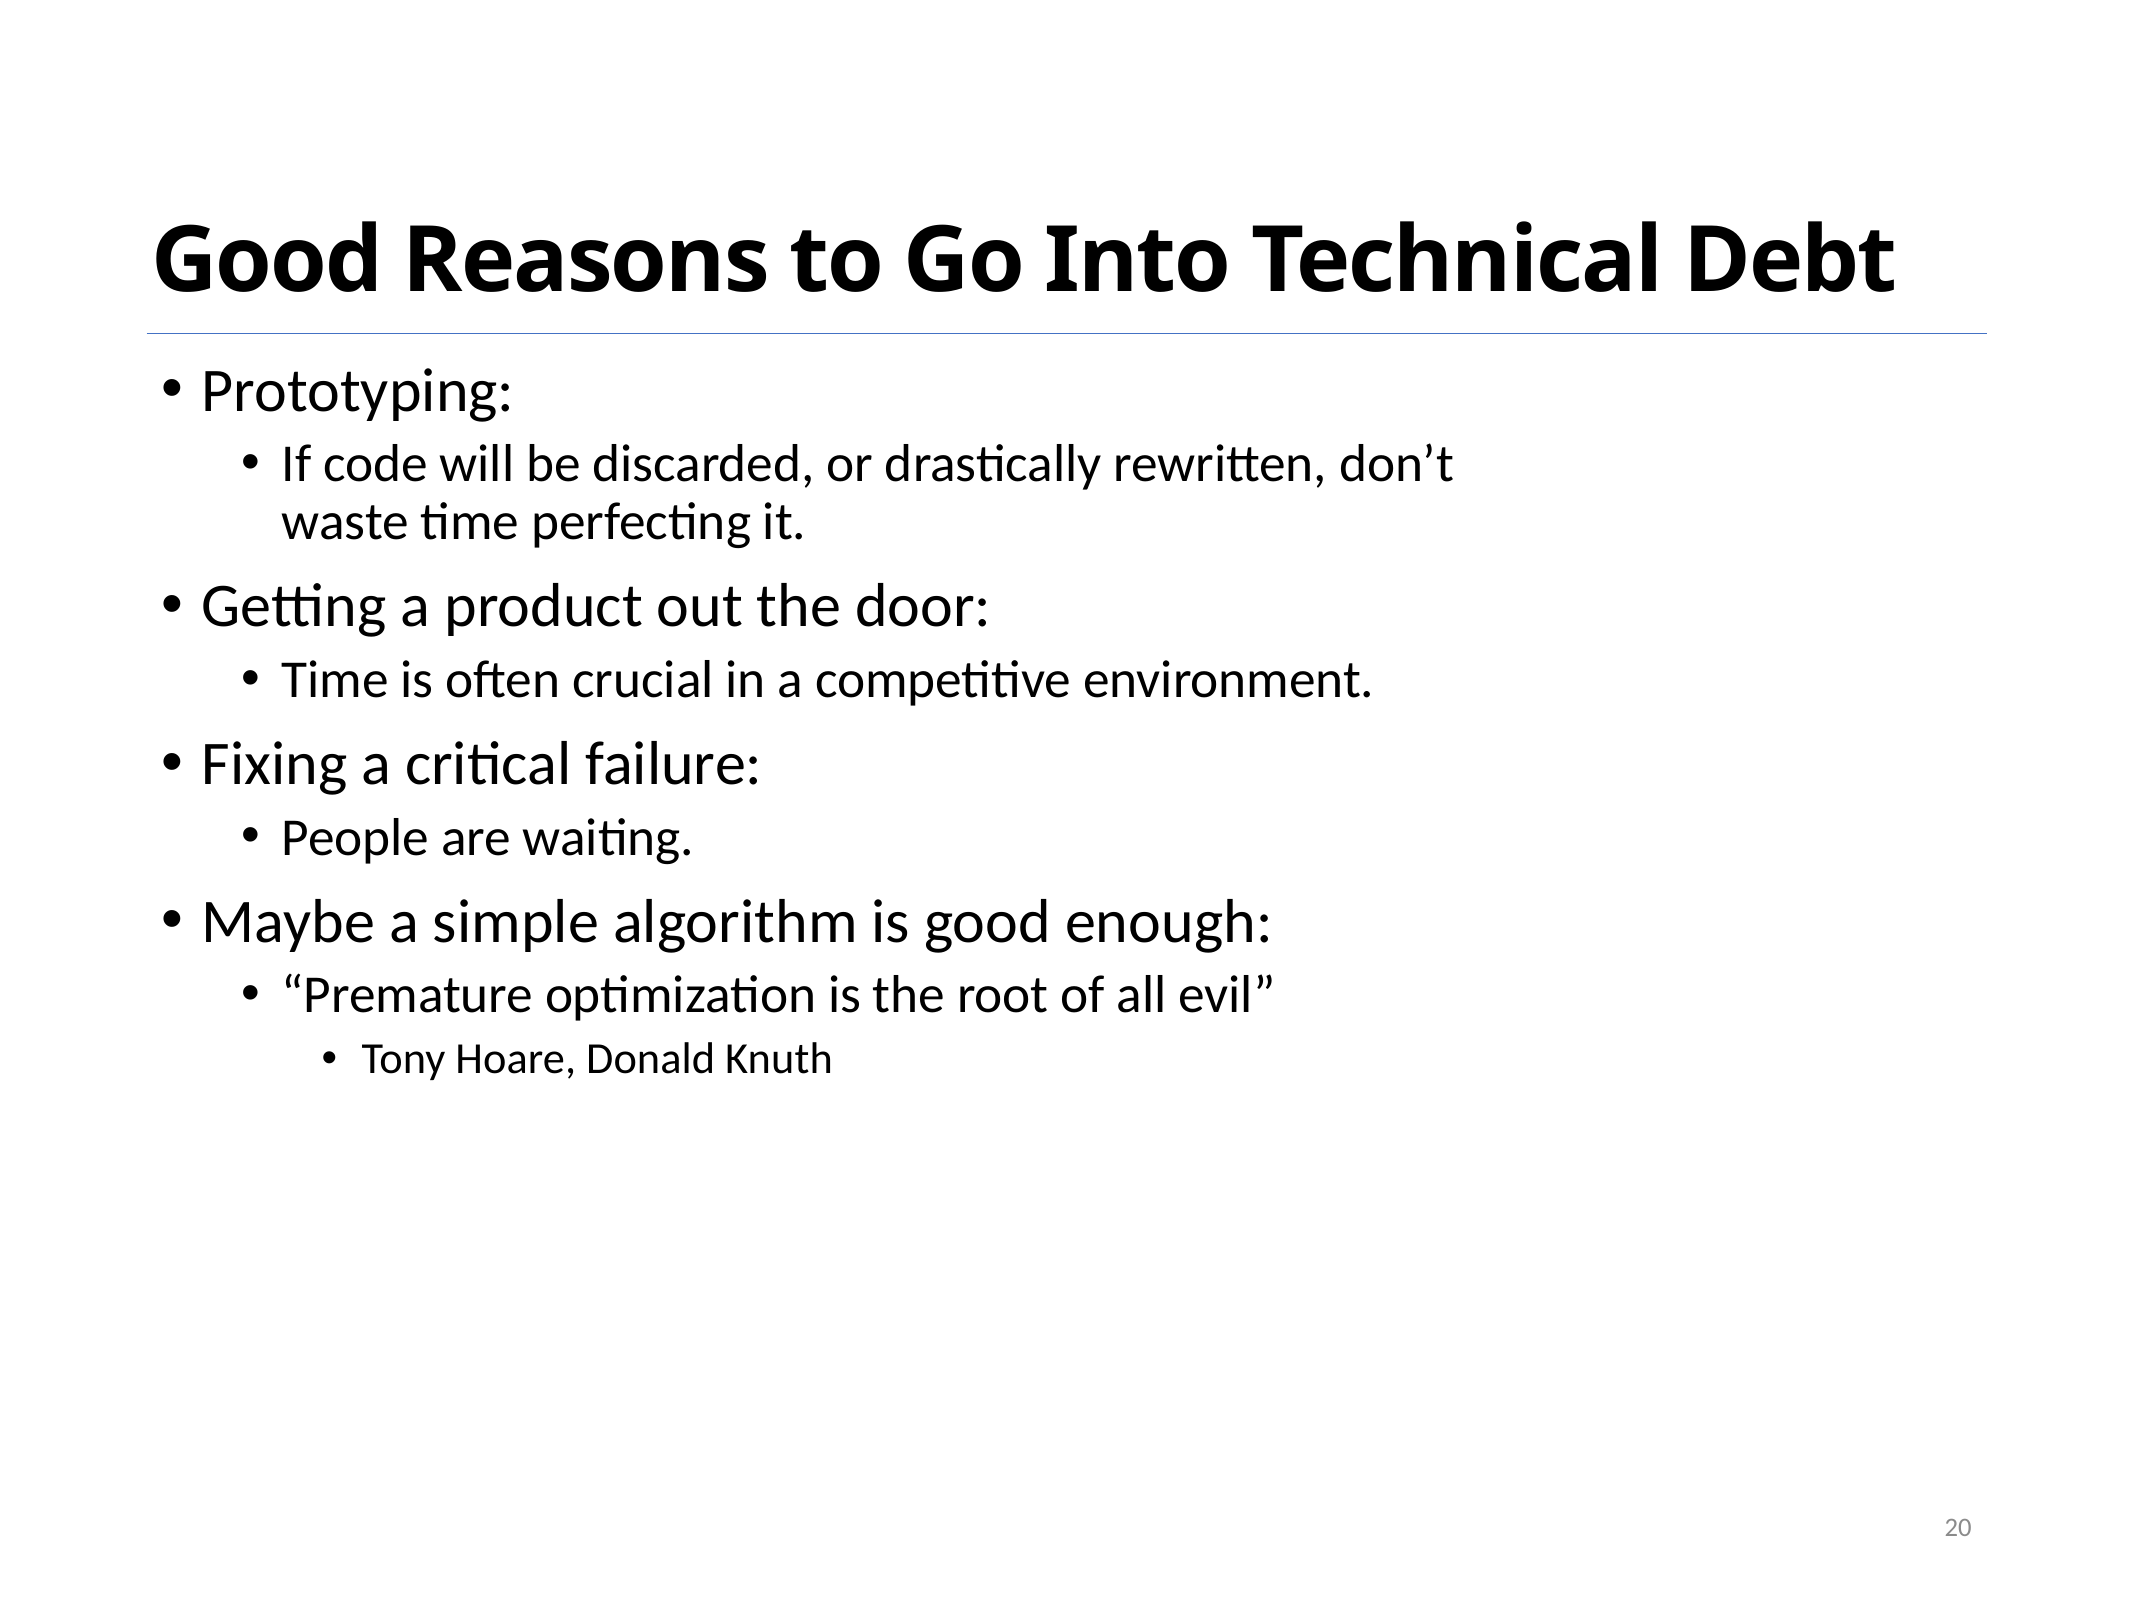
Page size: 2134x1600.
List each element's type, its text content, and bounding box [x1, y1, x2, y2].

slide_number 20 [1506, 1482, 1987, 1569]
text_box Good Reasons to Go Into Technical Debt [146, 195, 2069, 460]
list Prototyping: If code will be discarded, or drastically rewritten, don’t waste time perfecting it. Getting a product out the door: Time is often crucial in a competitive environment. Fixing a critical failure: People are waiting. Maybe a simple algorithm is good enough: “Premature optimization is the root of all evil” Tony Hoare, Donald Knuth [146, 460, 1527, 1366]
